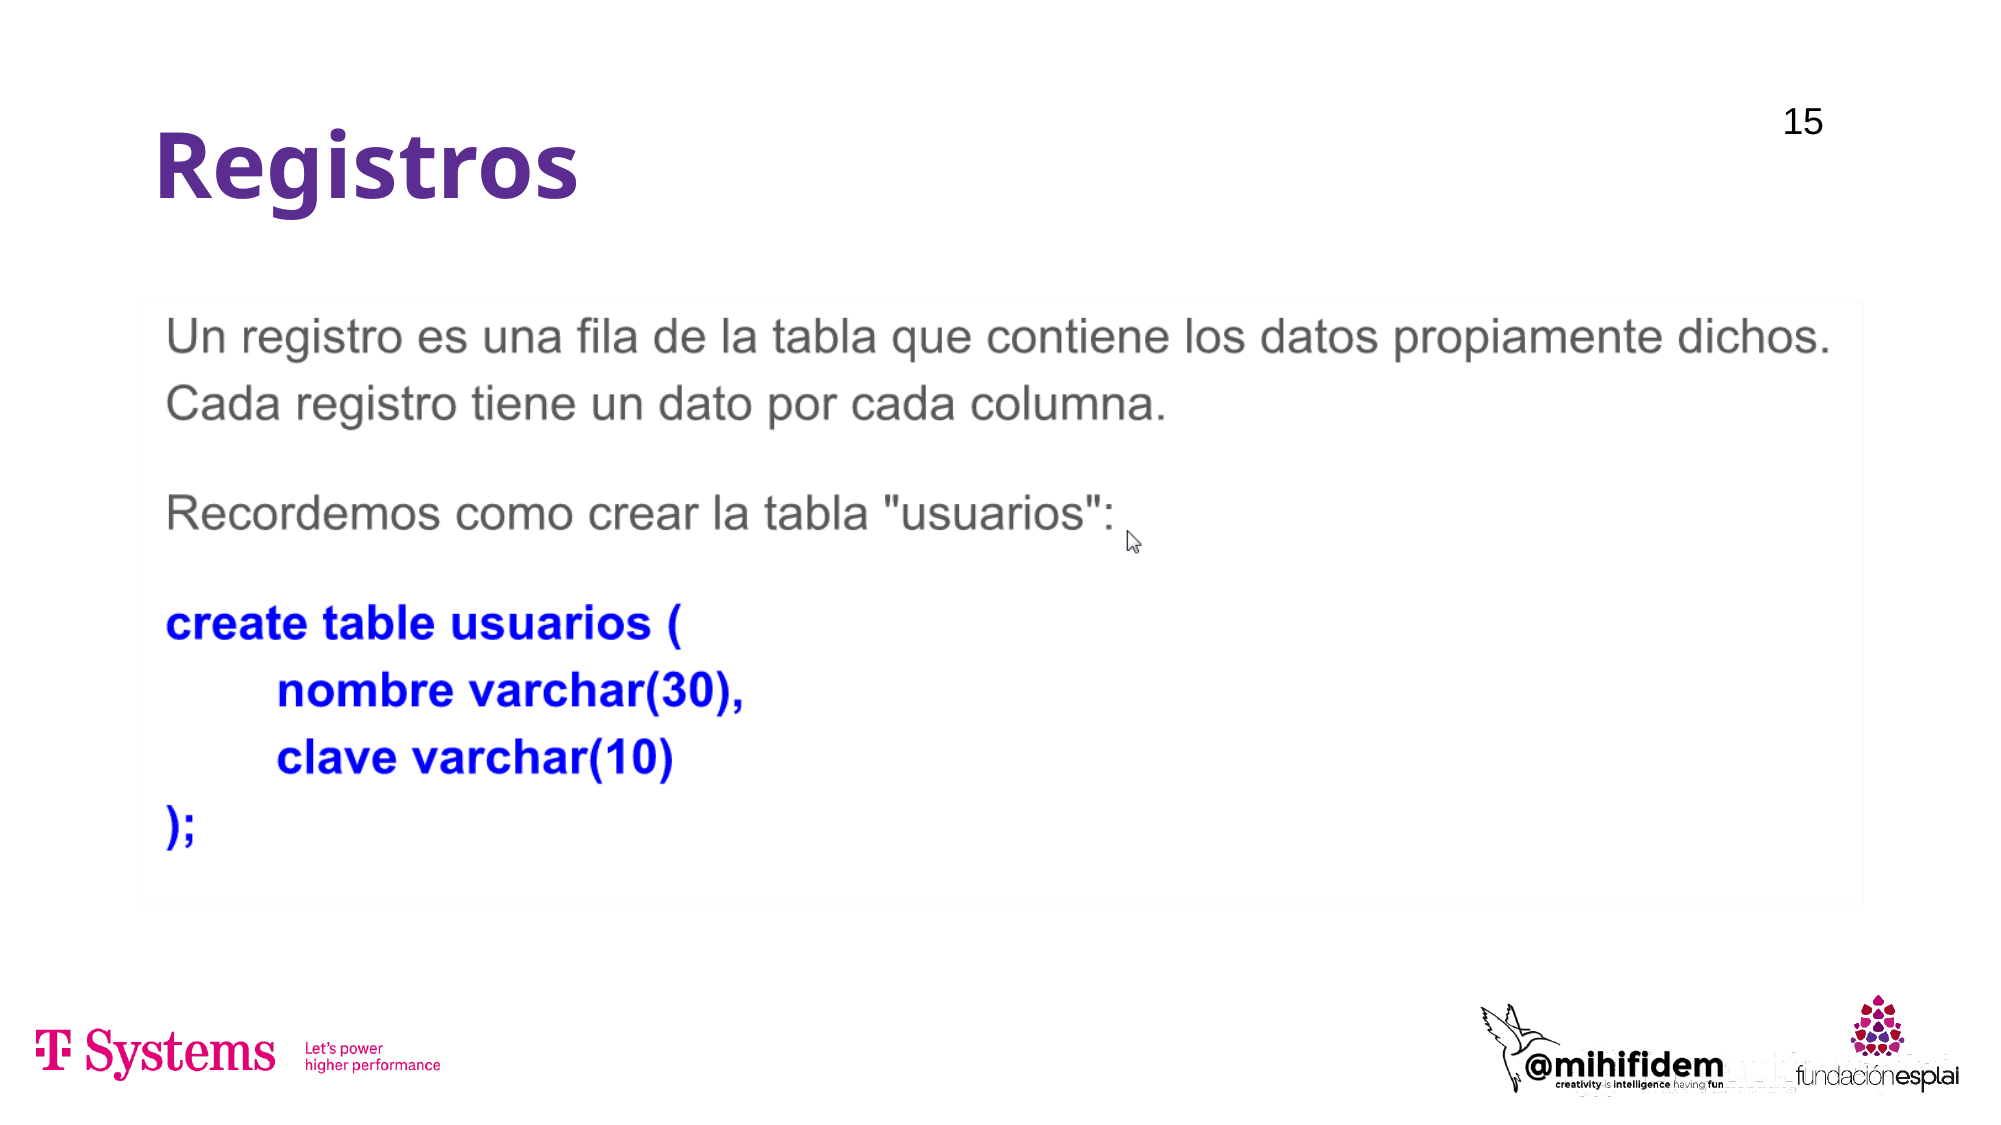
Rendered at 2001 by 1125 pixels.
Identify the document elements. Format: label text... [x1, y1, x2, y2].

picture [36, 1027, 440, 1081]
picture [1472, 986, 1965, 1103]
picture [137, 302, 1864, 906]
text_box Registros [137, 59, 1863, 278]
text_box 15 [1767, 89, 1863, 150]
